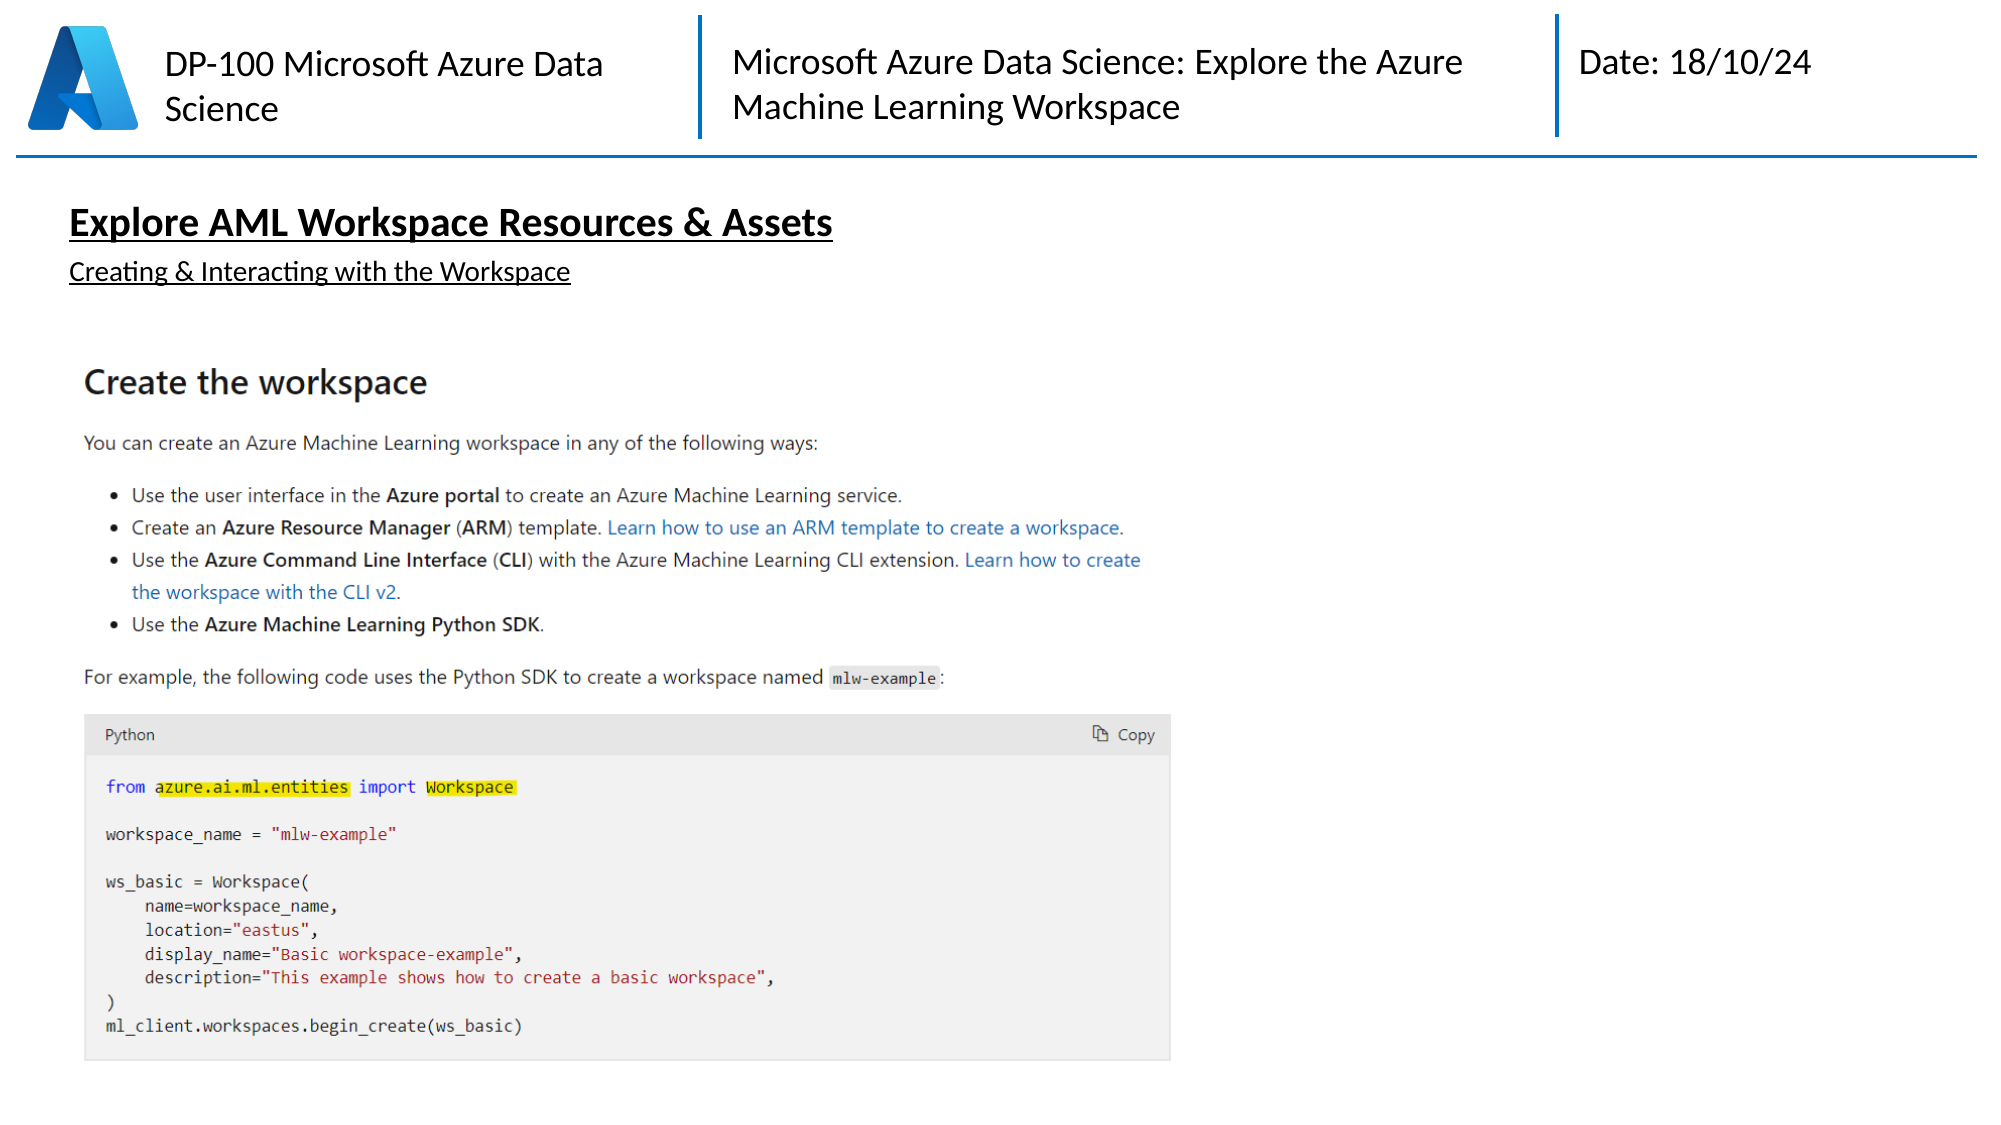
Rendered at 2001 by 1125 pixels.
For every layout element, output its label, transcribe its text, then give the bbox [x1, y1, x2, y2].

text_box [16, 13, 1978, 157]
picture [54, 357, 1181, 1066]
text_box Explore AML Workspace Resources & Assets Creating & Interacting with the Workspace [54, 177, 936, 295]
picture [23, 18, 143, 138]
